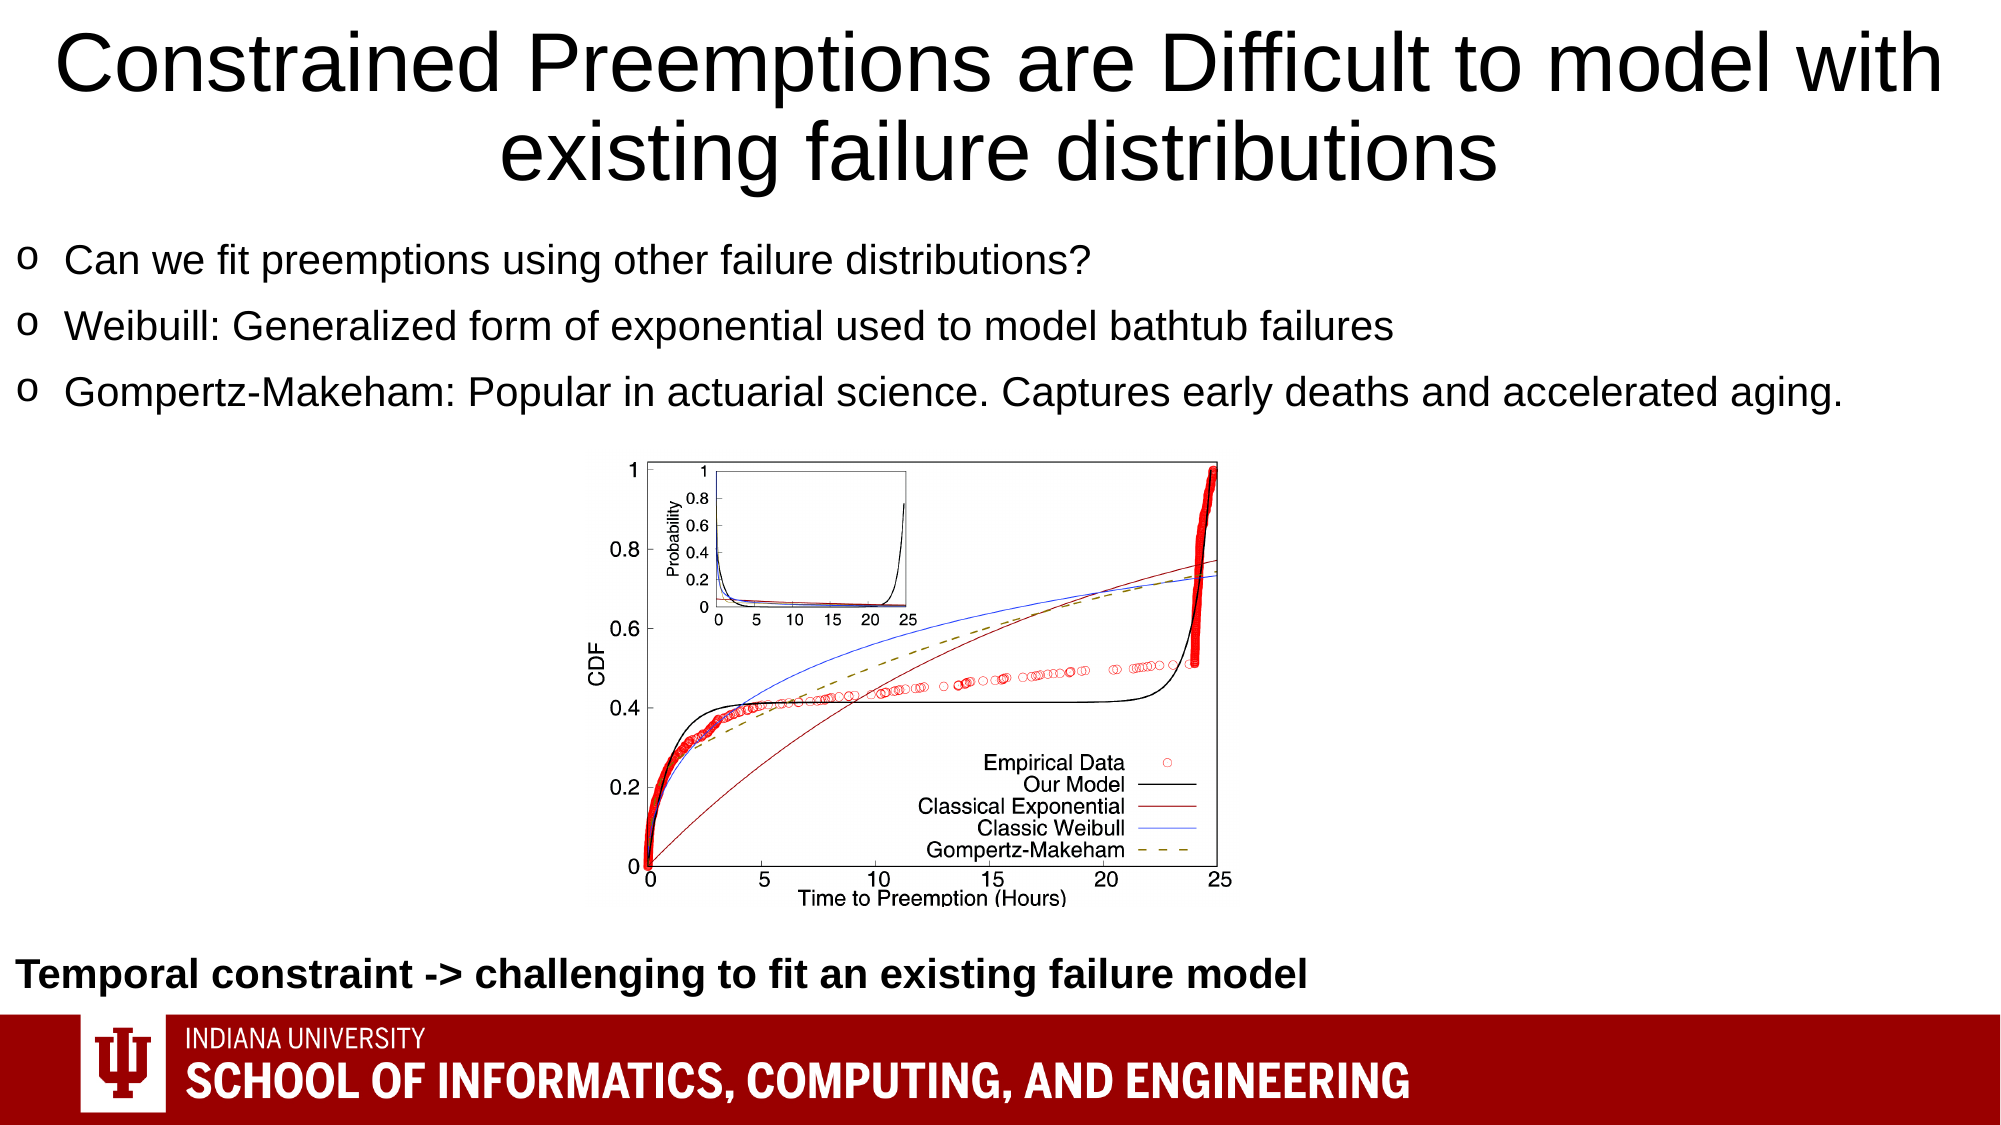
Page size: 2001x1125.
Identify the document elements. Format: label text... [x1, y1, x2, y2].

title Constrained Preemptions are Difficult to model with existing failure distributions [0, 0, 2000, 218]
picture [585, 449, 1240, 907]
list Can we fit preemptions using other failure distributions? Weibuill: Generalized form of exponential used to model bathtub failures Gompertz-Makeham: Popular in actuarial science. Captures early deaths and accelerated aging. Temporal constraint -> challenging to fit an existing failure model [0, 231, 2000, 1125]
picture [0, 0, 2001, 1125]
